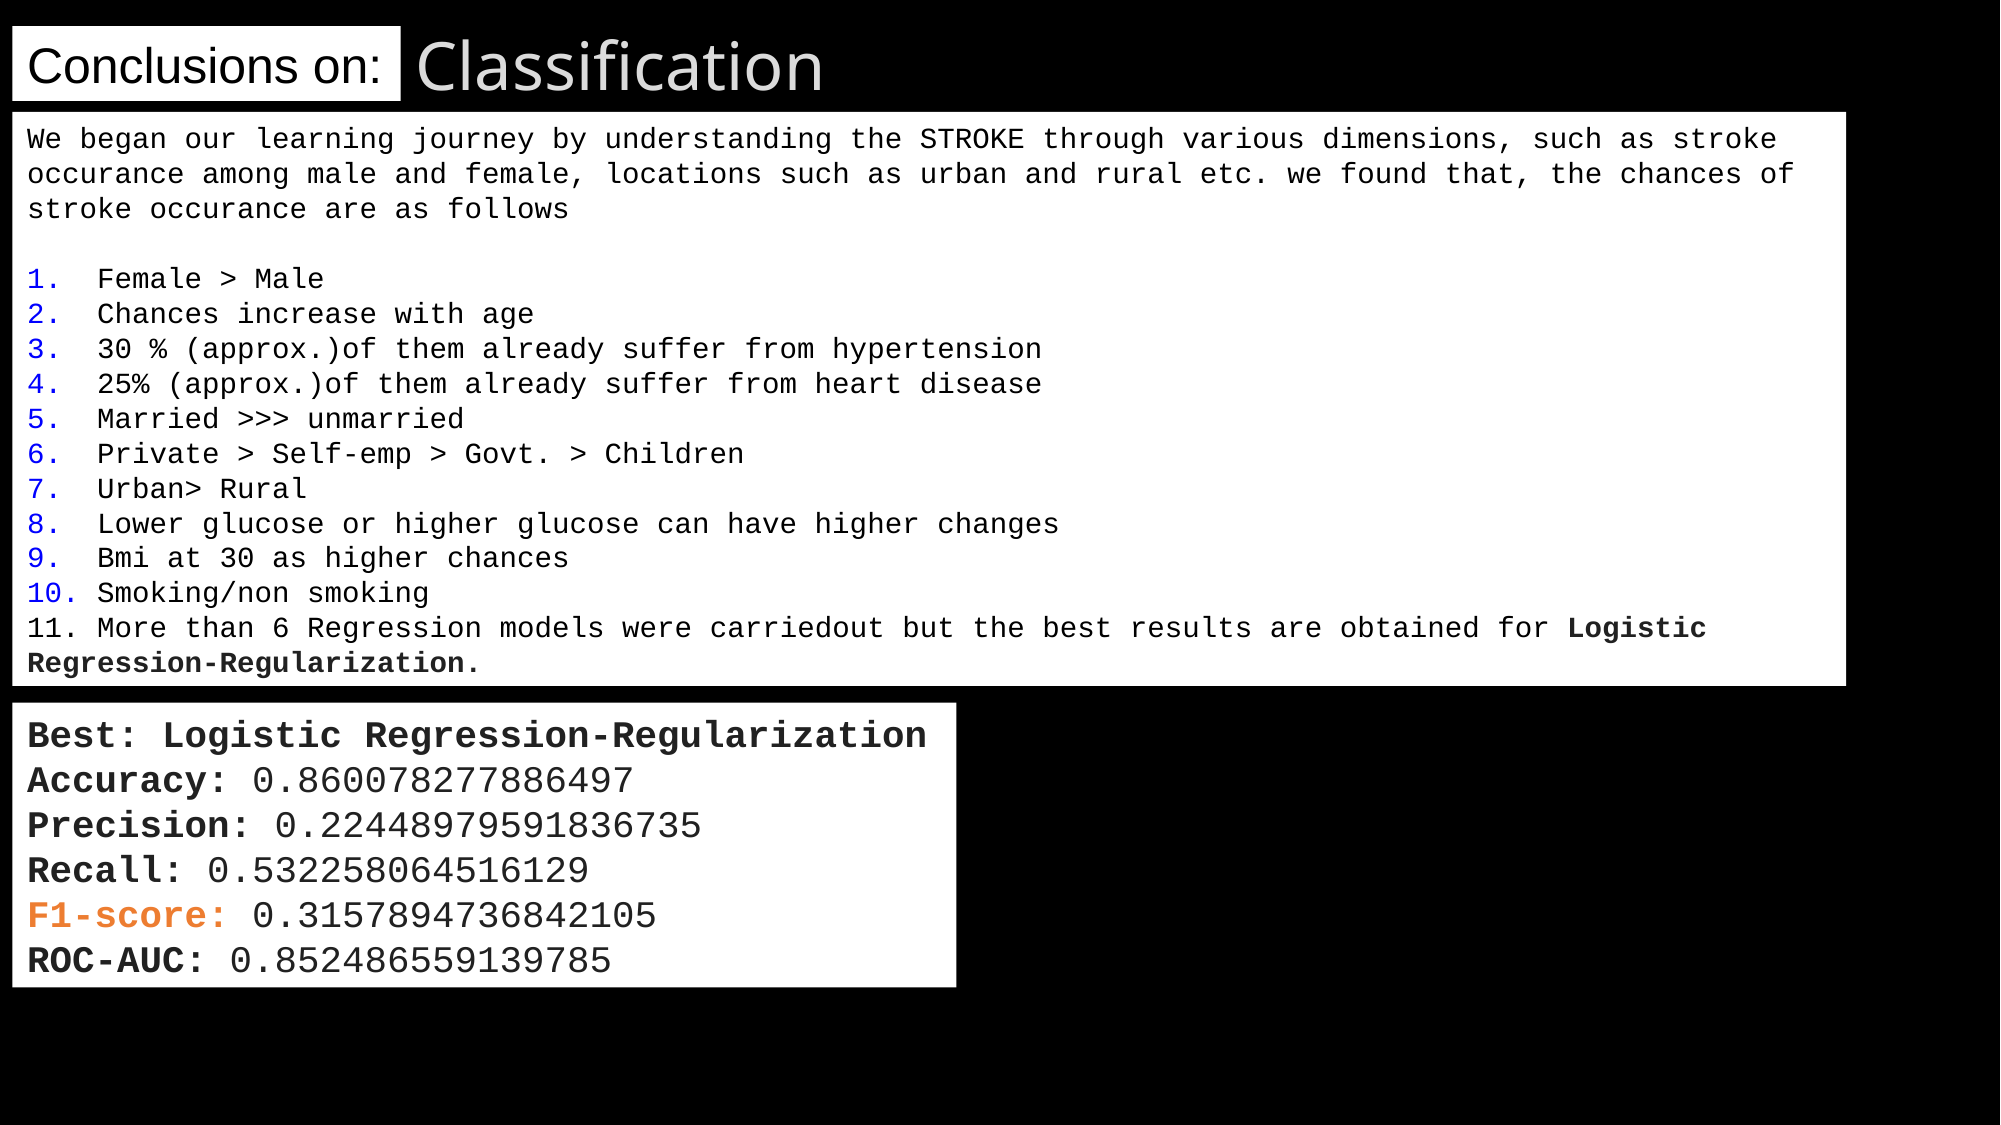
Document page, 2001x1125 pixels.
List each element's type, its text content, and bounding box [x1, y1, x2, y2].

text_box Best: Logistic Regression-Regularization Accuracy: 0.860078277886497 Precision: 0.22448979591836735 Recall: 0.532258064516129 F1-score: 0.3157894736842105 ROC-AUC: 0.852486559139785 [12, 702, 957, 988]
text_box Conclusions on: [12, 26, 400, 101]
text_box Classification [400, 16, 853, 111]
text_box We began our learning journey by understanding the STROKE through various dimensions, such as stroke occurance among male and female, locations such as urban and rural etc. we found that, the chances of stroke occurance are as follows 1. Female > Male 2. Chances increase with age 3. 30 % (approx.)of them already suffer from hypertension 4. 25% (approx.)of them already suffer from heart disease 5. Married >>> unmarried 6. Private > Self-emp > Govt. > Children 7. Urban> Rural 8. Lower glucose or higher glucose can have higher changes 9. Bmi at 30 as higher chances 10. Smoking/non smoking 11. More than 6 Regression models were carriedout but the best results are obtained for Logistic Regression-Regularization. [12, 111, 1847, 686]
